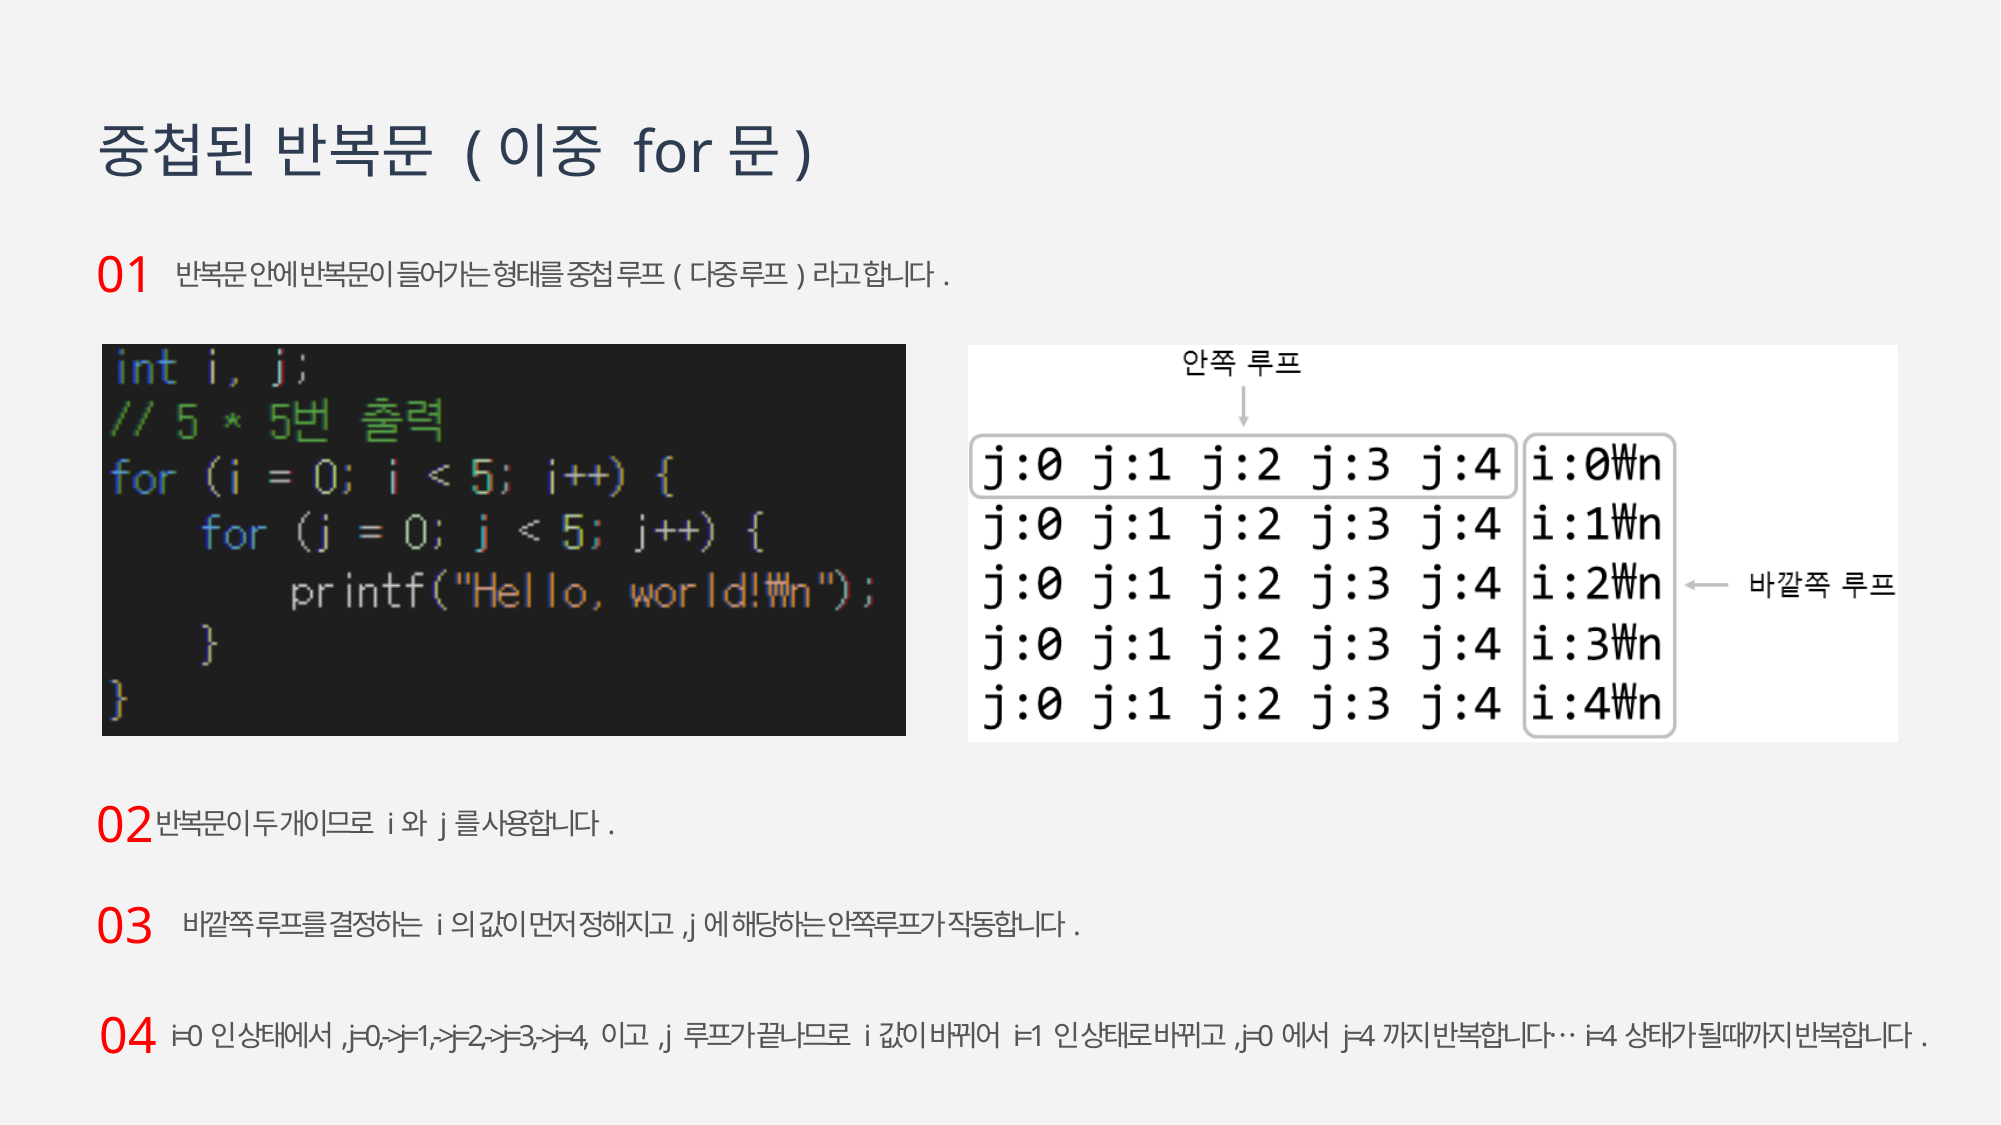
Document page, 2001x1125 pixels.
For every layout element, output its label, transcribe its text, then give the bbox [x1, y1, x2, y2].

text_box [99, 885, 1239, 962]
picture [968, 345, 1898, 742]
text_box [99, 783, 1239, 860]
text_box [99, 234, 1239, 311]
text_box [102, 995, 1941, 1072]
picture [102, 344, 906, 736]
text_box 중첩된 반복문 (이중 for문) [82, 107, 1035, 192]
